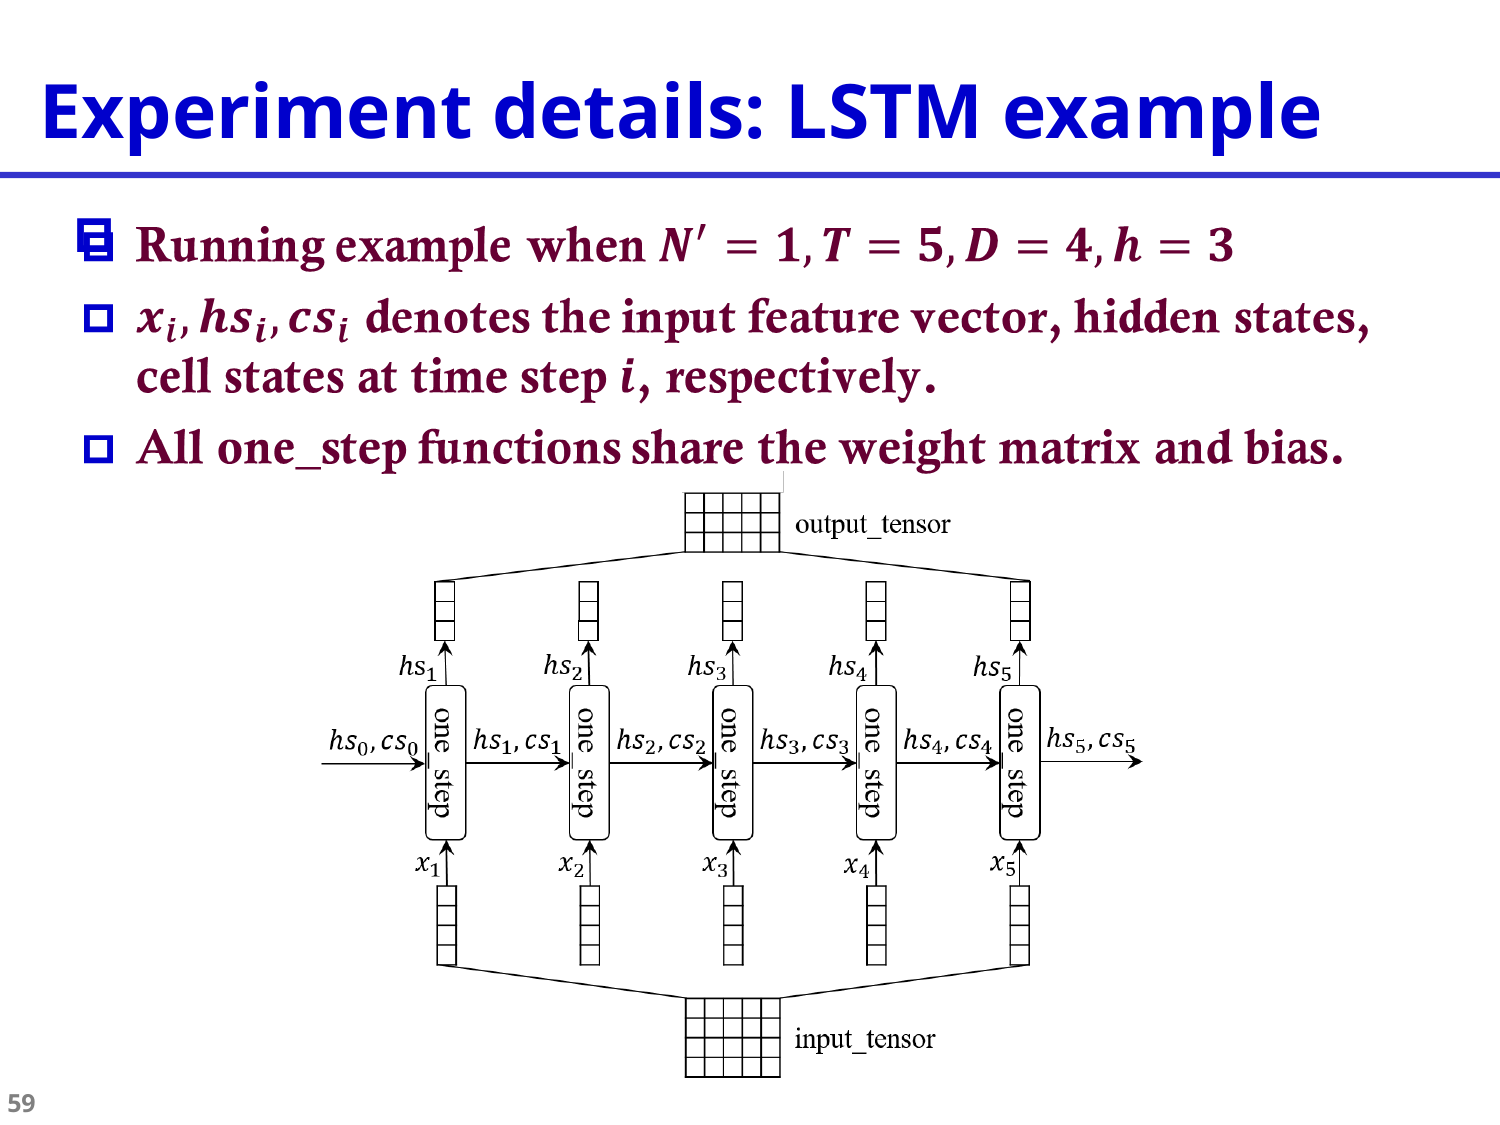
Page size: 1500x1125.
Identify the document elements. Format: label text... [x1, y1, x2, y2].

text_box [58, 198, 1414, 1045]
picture [312, 471, 1159, 1079]
text_box Experiment details: LSTM example [24, 52, 1414, 165]
